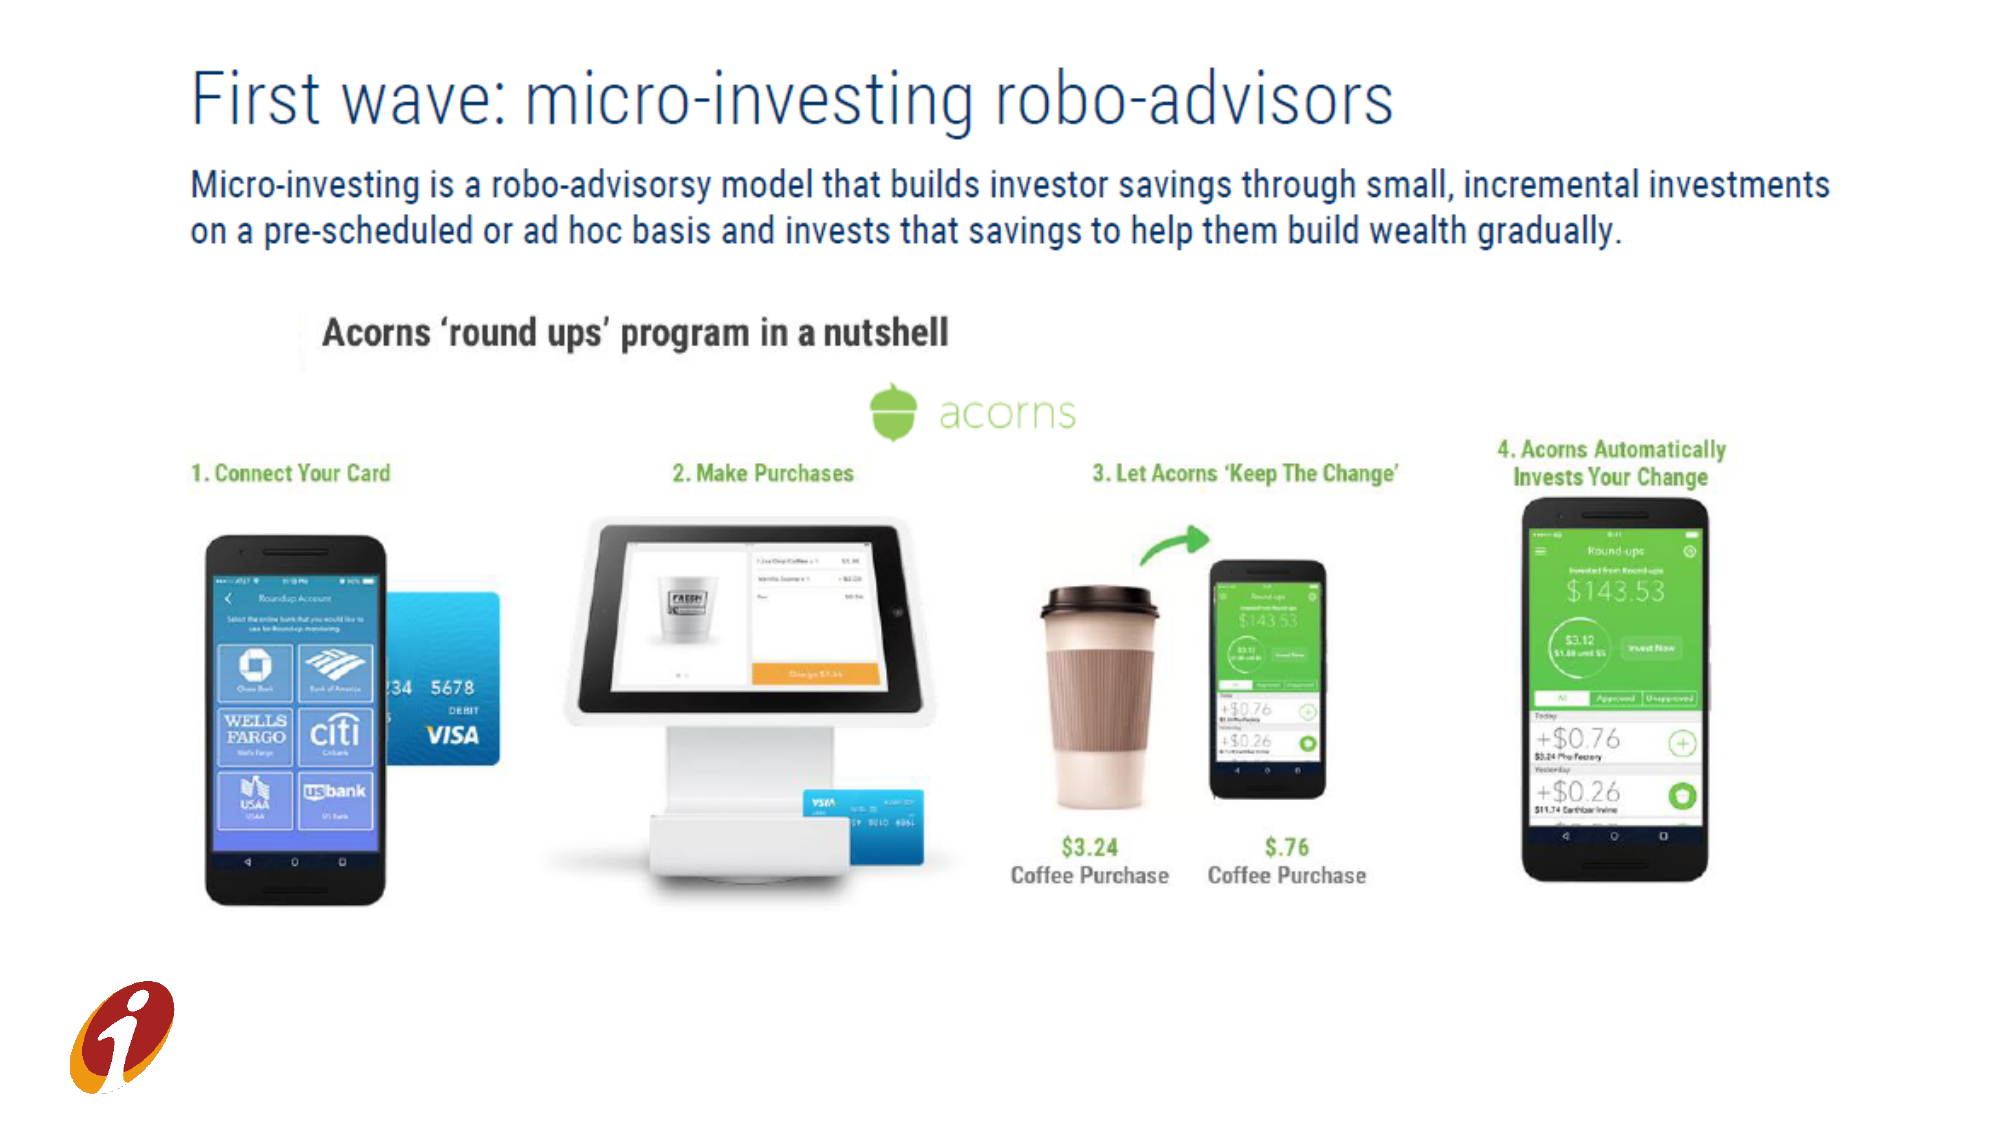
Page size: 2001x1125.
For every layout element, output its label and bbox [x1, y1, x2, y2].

picture [142, 39, 1858, 915]
picture [62, 974, 181, 1100]
